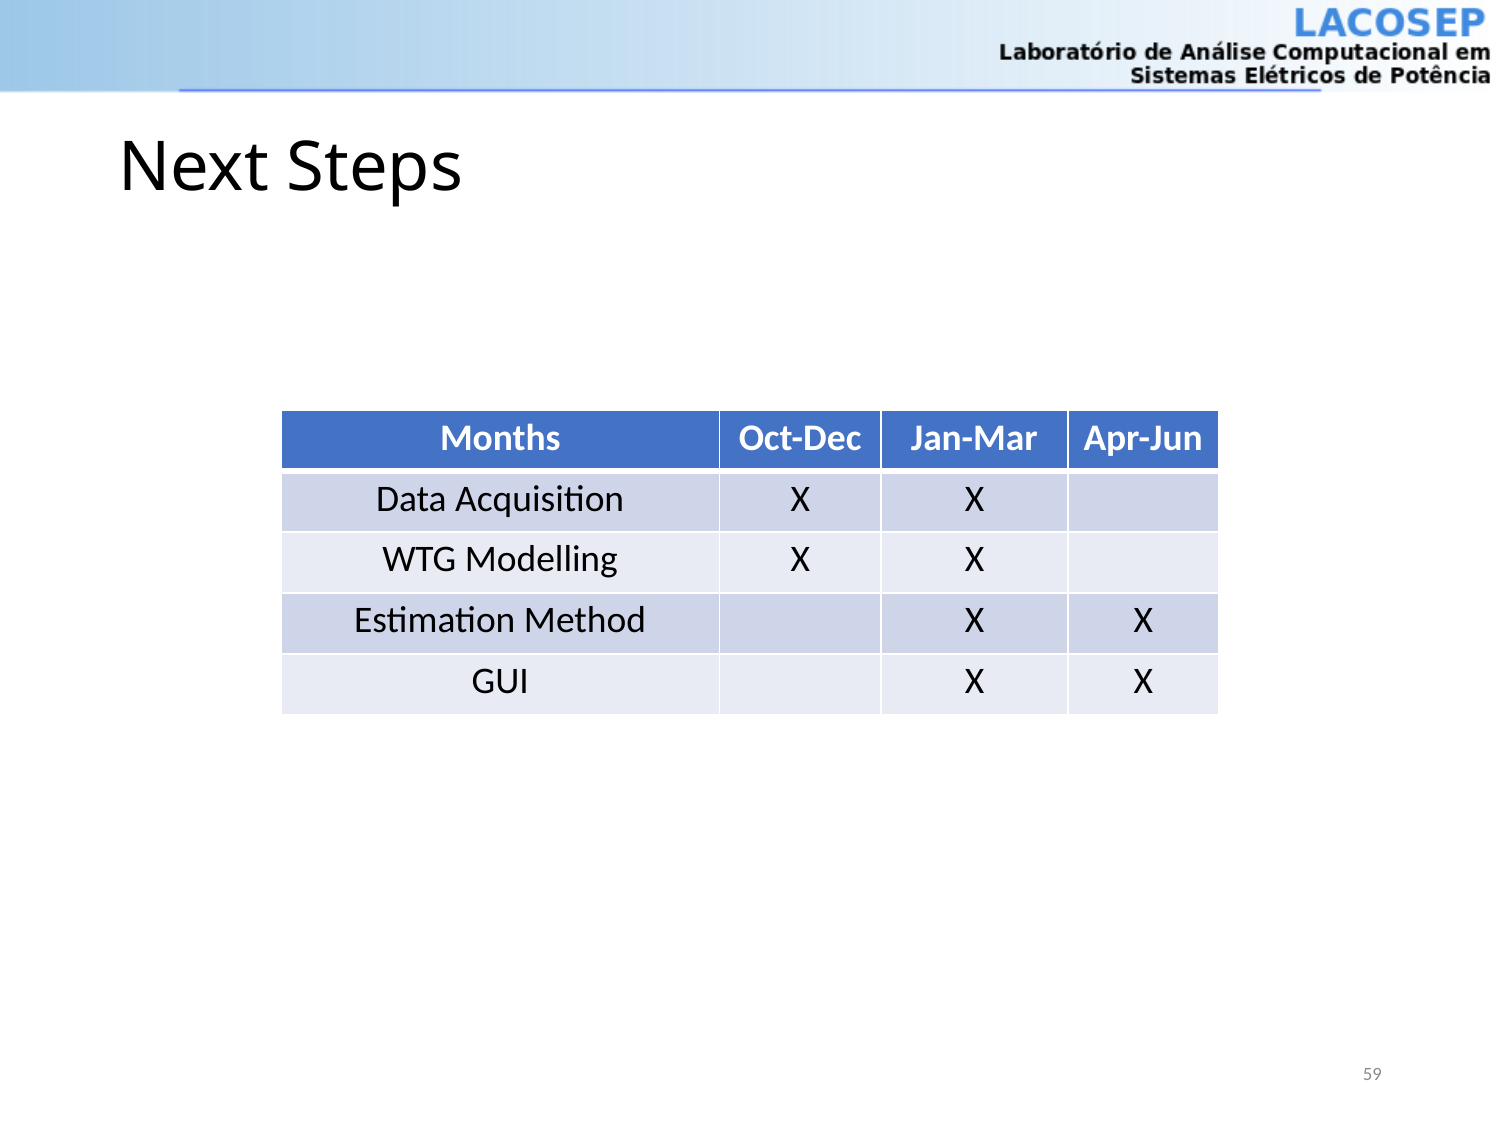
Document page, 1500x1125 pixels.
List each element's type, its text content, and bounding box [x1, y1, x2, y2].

table_header Oct-Dec [720, 411, 880, 468]
picture [0, 0, 1500, 1125]
table_cell X [720, 533, 880, 592]
table_header Months [282, 411, 719, 468]
table_cell X [882, 594, 1067, 653]
table_cell X [1069, 594, 1218, 653]
table_cell X [720, 474, 880, 531]
table_cell Estimation Method [282, 594, 719, 653]
table_header Apr-Jun [1069, 411, 1218, 468]
table_cell WTG Modelling [282, 533, 719, 592]
table_cell [720, 655, 880, 714]
table_cell X [882, 533, 1067, 592]
table_cell [720, 594, 880, 653]
slide_number 59 [1059, 1042, 1397, 1103]
table_cell X [882, 655, 1067, 714]
table_cell X [882, 474, 1067, 531]
table_cell X [1069, 655, 1218, 714]
title Next Steps [103, 59, 1397, 278]
table_cell GUI [282, 655, 719, 714]
table_cell Data Acquisition [282, 474, 719, 531]
table_cell [1069, 533, 1218, 592]
table_cell [1069, 474, 1218, 531]
table_header Jan-Mar [882, 411, 1067, 468]
